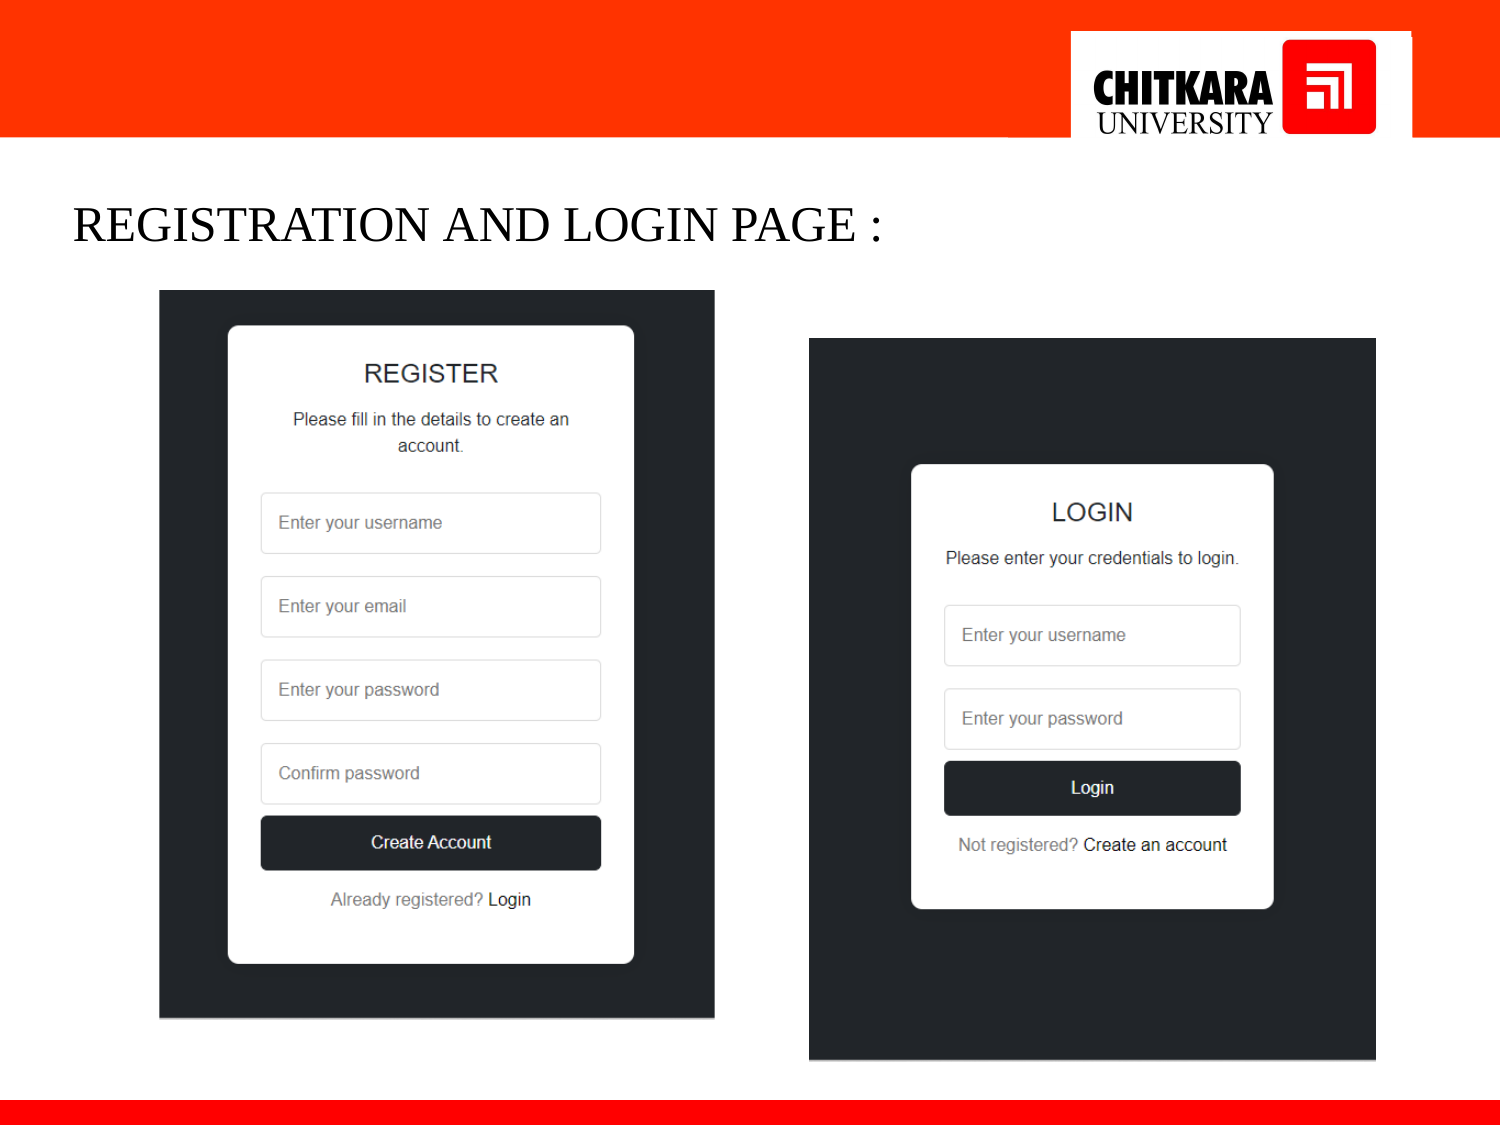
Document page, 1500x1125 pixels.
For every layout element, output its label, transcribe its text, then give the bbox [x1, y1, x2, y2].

picture [808, 337, 1377, 1063]
text_box REGISTRATION AND LOGIN PAGE : [57, 184, 1277, 260]
picture [1074, 37, 1391, 138]
picture [159, 290, 715, 1020]
